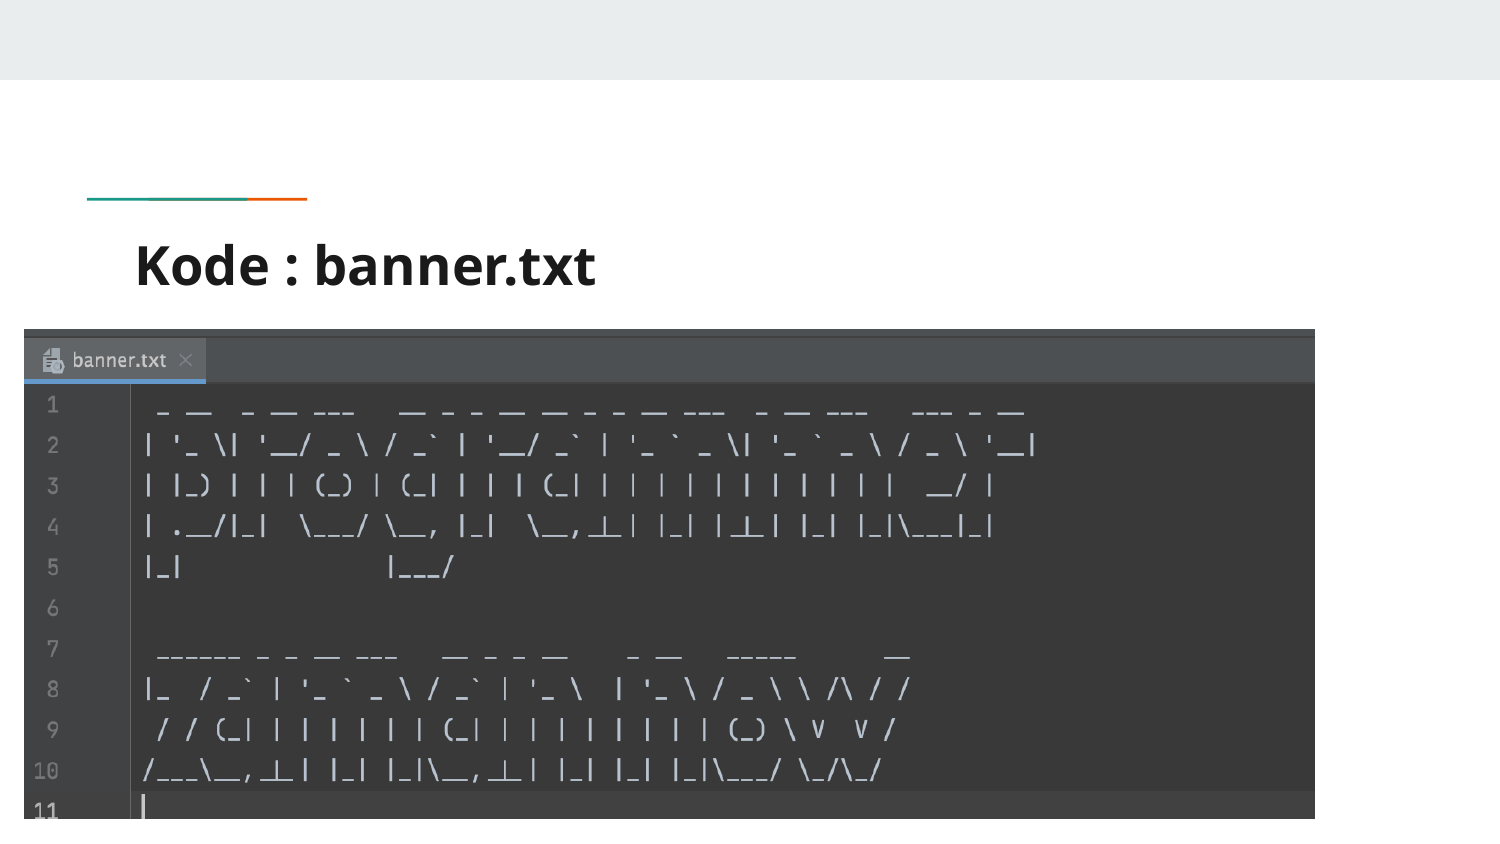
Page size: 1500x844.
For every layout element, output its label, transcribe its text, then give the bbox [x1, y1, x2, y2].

picture [24, 328, 1315, 819]
title Kode : banner.txt [119, 216, 1381, 305]
